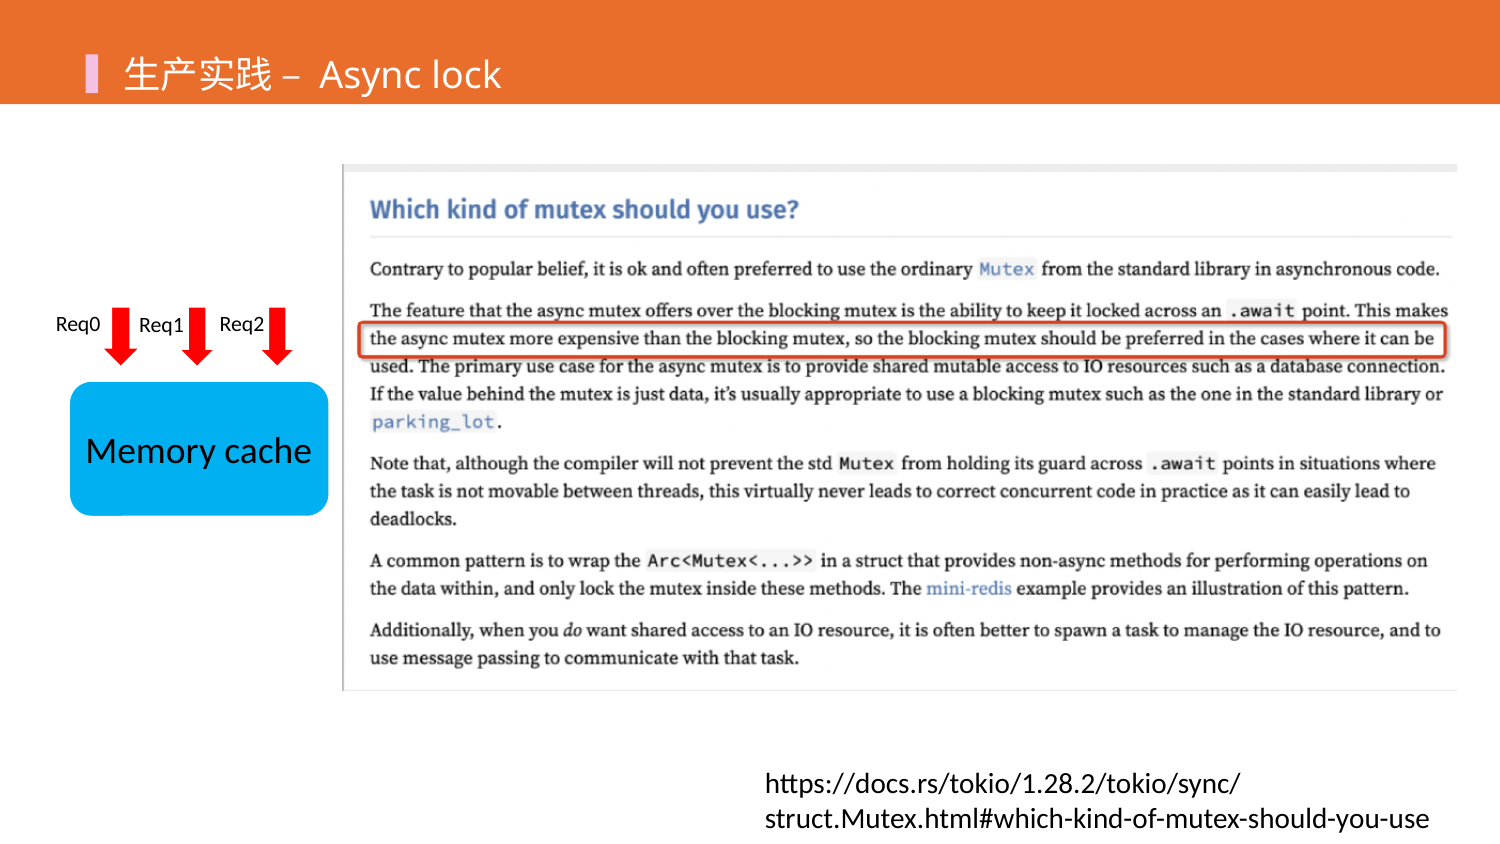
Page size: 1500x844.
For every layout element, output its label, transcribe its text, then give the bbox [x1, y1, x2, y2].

text_box [0, 0, 1500, 105]
text_box 生产实践 – Async lock [115, 43, 867, 104]
text_box https://docs.rs/tokio/1.28.2/tokio/sync/struct.Mutex.html#which-kind-of-mutex-should-you-use [749, 757, 1500, 843]
picture [341, 164, 1457, 691]
text_box [85, 54, 99, 94]
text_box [55, 306, 330, 517]
